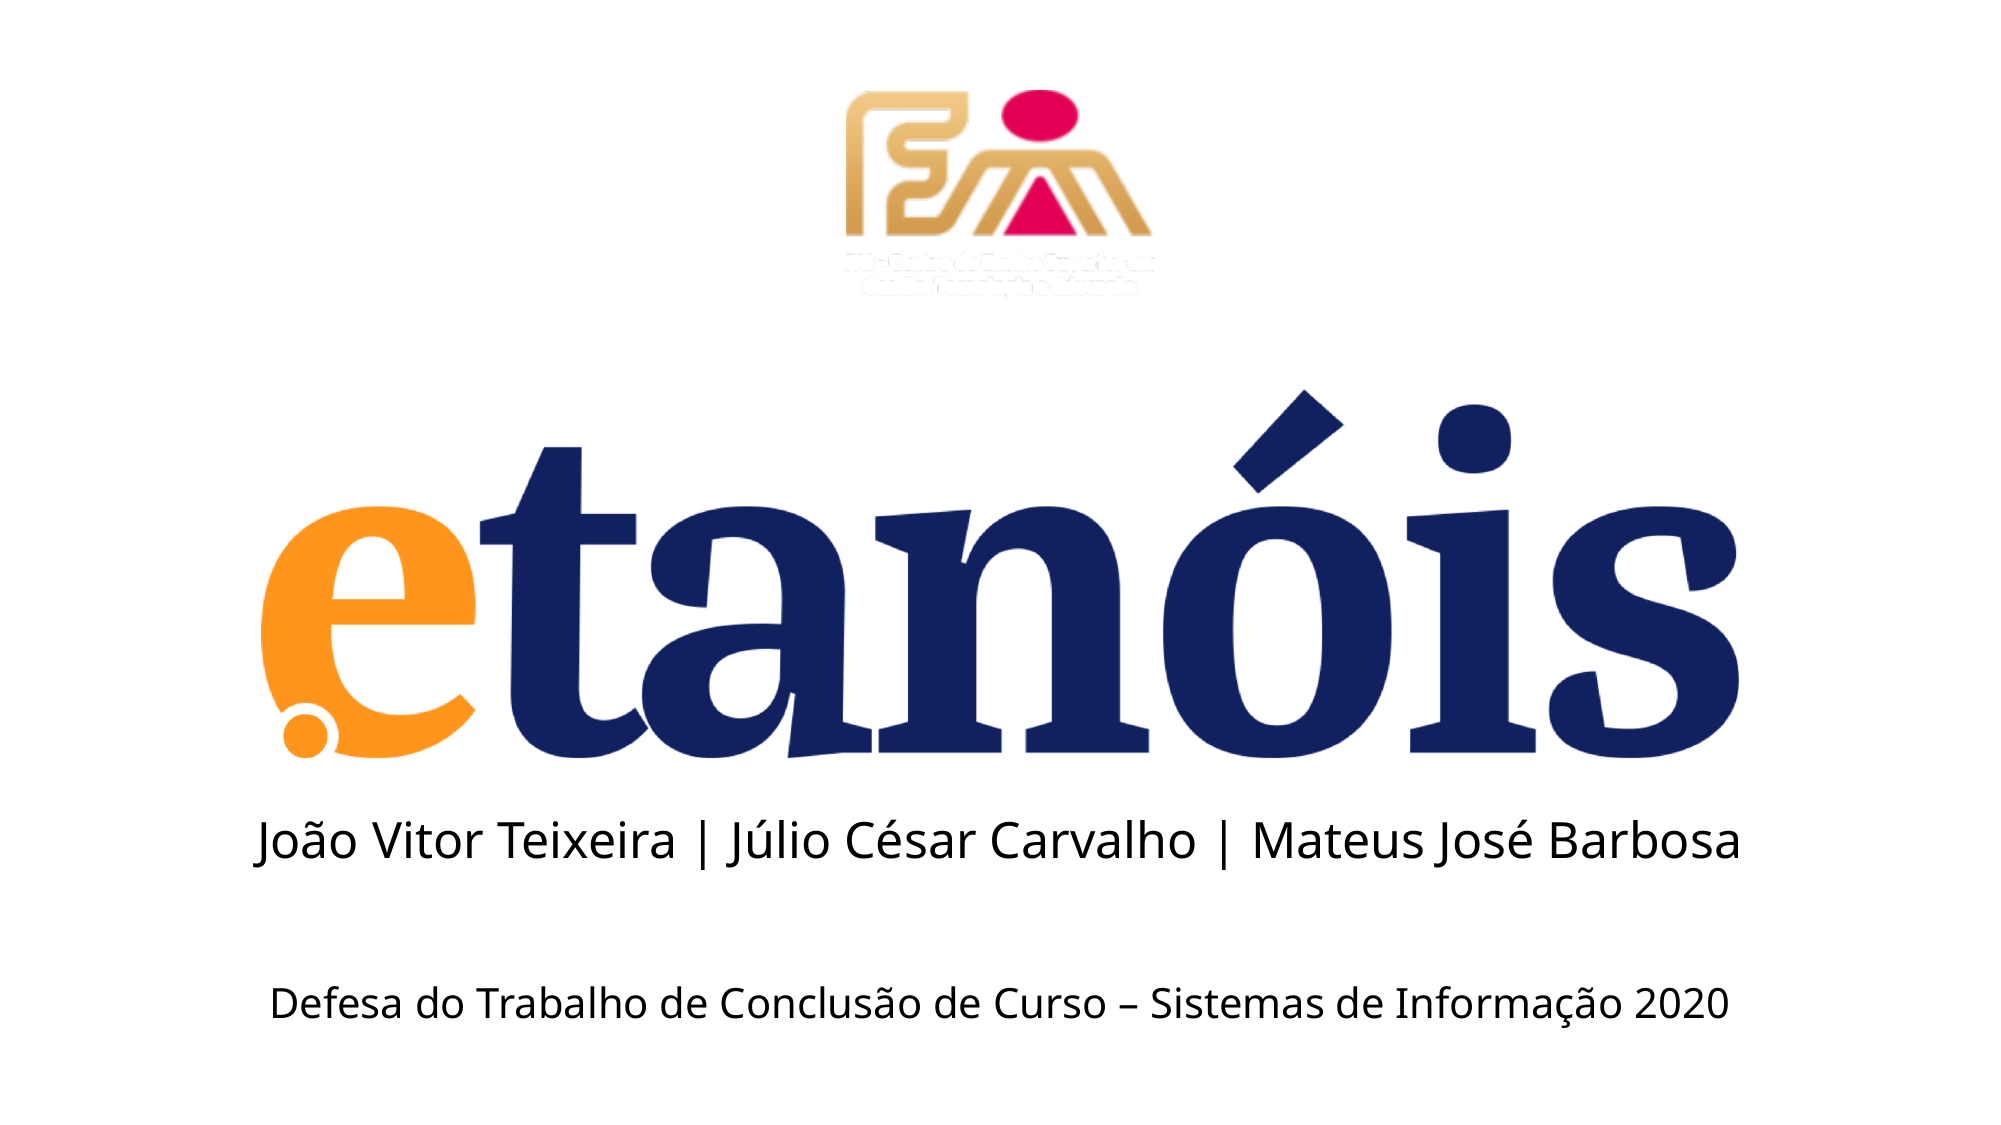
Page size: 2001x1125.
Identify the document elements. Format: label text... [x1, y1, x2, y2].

picture [846, 90, 1154, 298]
text_box Defesa do Trabalho de Conclusão de Curso – Sistemas de Informação 2020 [254, 968, 1746, 1034]
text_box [261, 389, 1739, 877]
